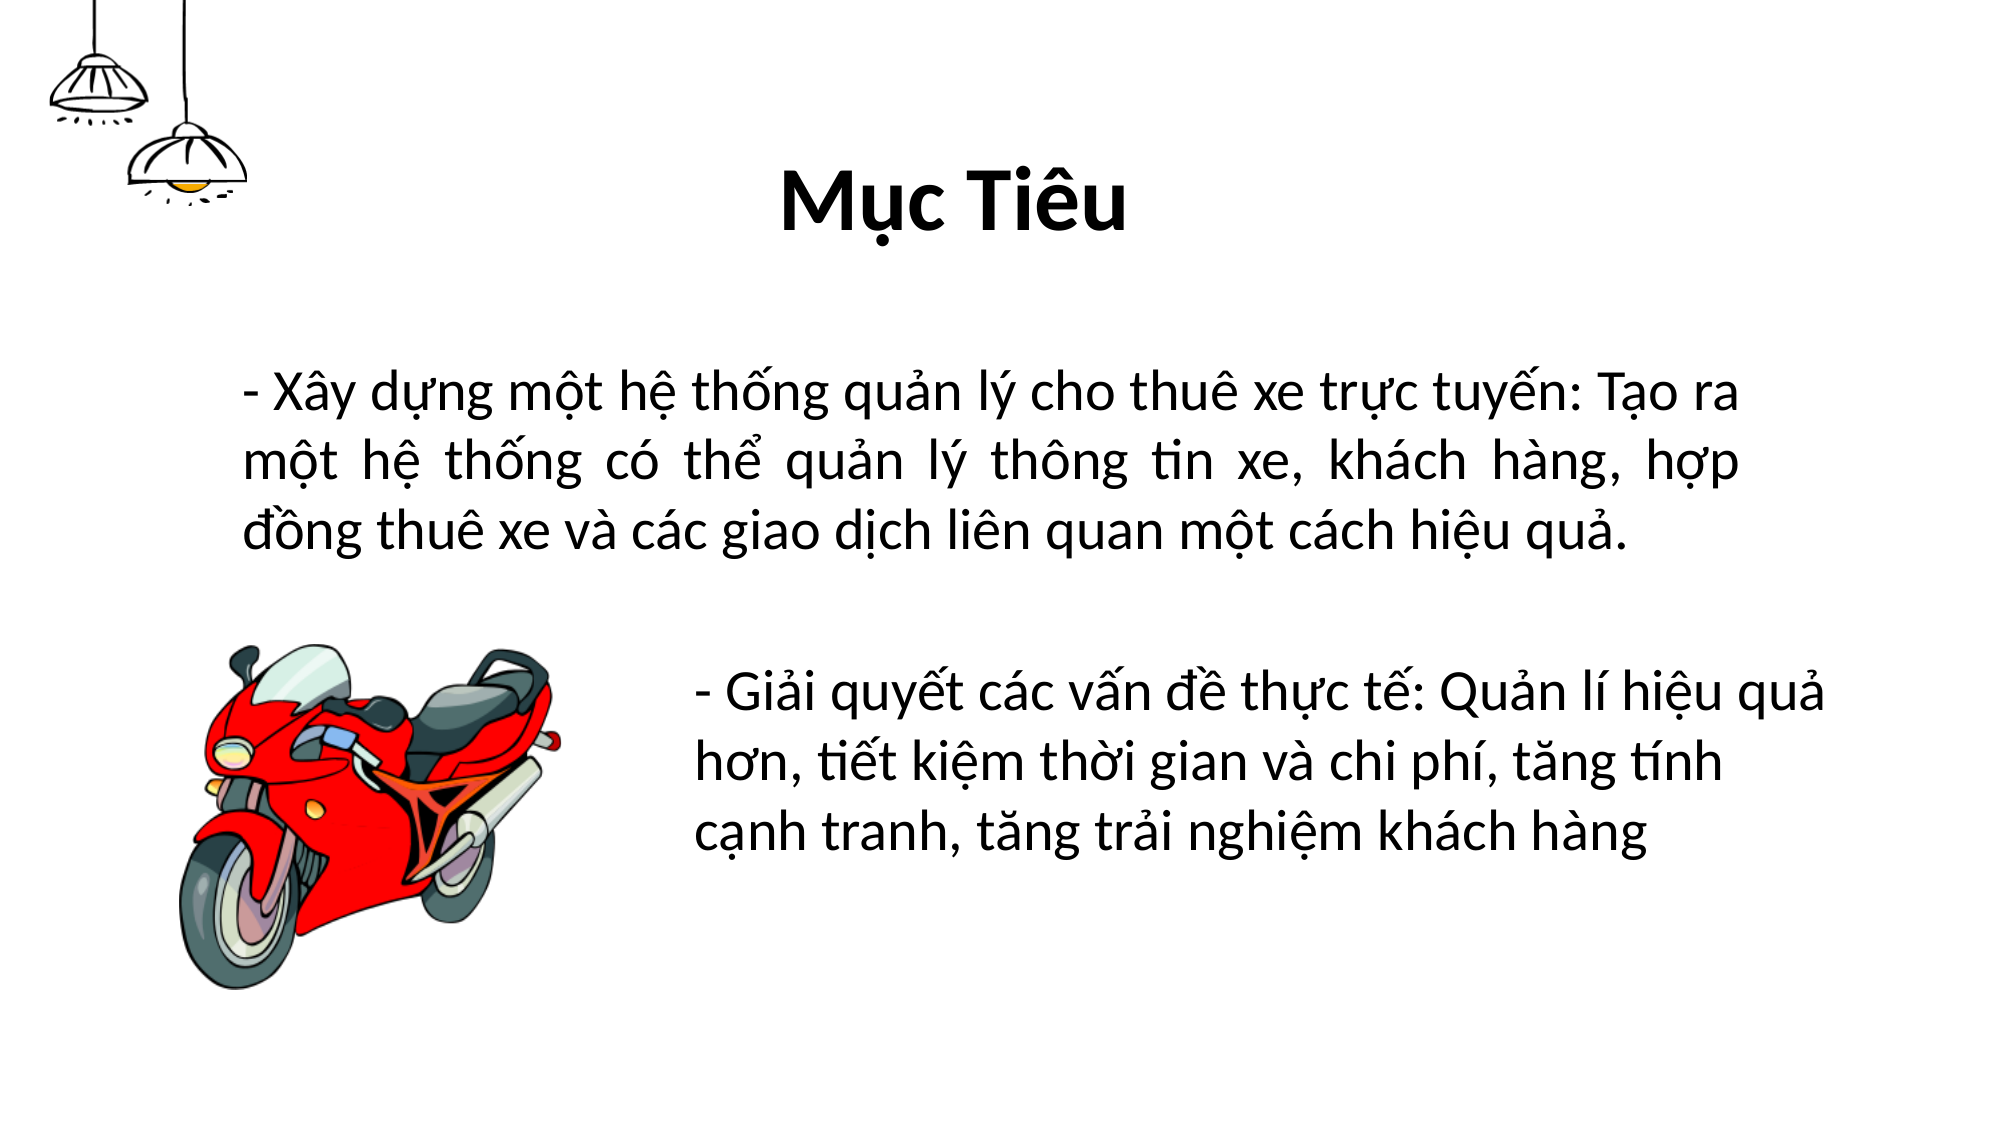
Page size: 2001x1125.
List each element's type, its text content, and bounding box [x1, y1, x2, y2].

title Mục Tiêu [607, 131, 1317, 269]
text_box [179, 644, 562, 990]
text_box - Xây dựng một hệ thống quản lý cho thuê xe trực tuyến: Tạo ra một hệ thống có thể quản lý thông tin xe, khách hàng, hợp đồng thuê xe và các giao dịch liên quan một cách hiệu quả. [227, 344, 1757, 590]
text_box - Giải quyết các vấn đề thực tế: Quản lí hiệu quả hơn, tiết kiệm thời gian và chi phí, tăng tính cạnh tranh, tăng trải nghiệm khách hàng [679, 644, 1861, 870]
picture [49, 0, 247, 206]
